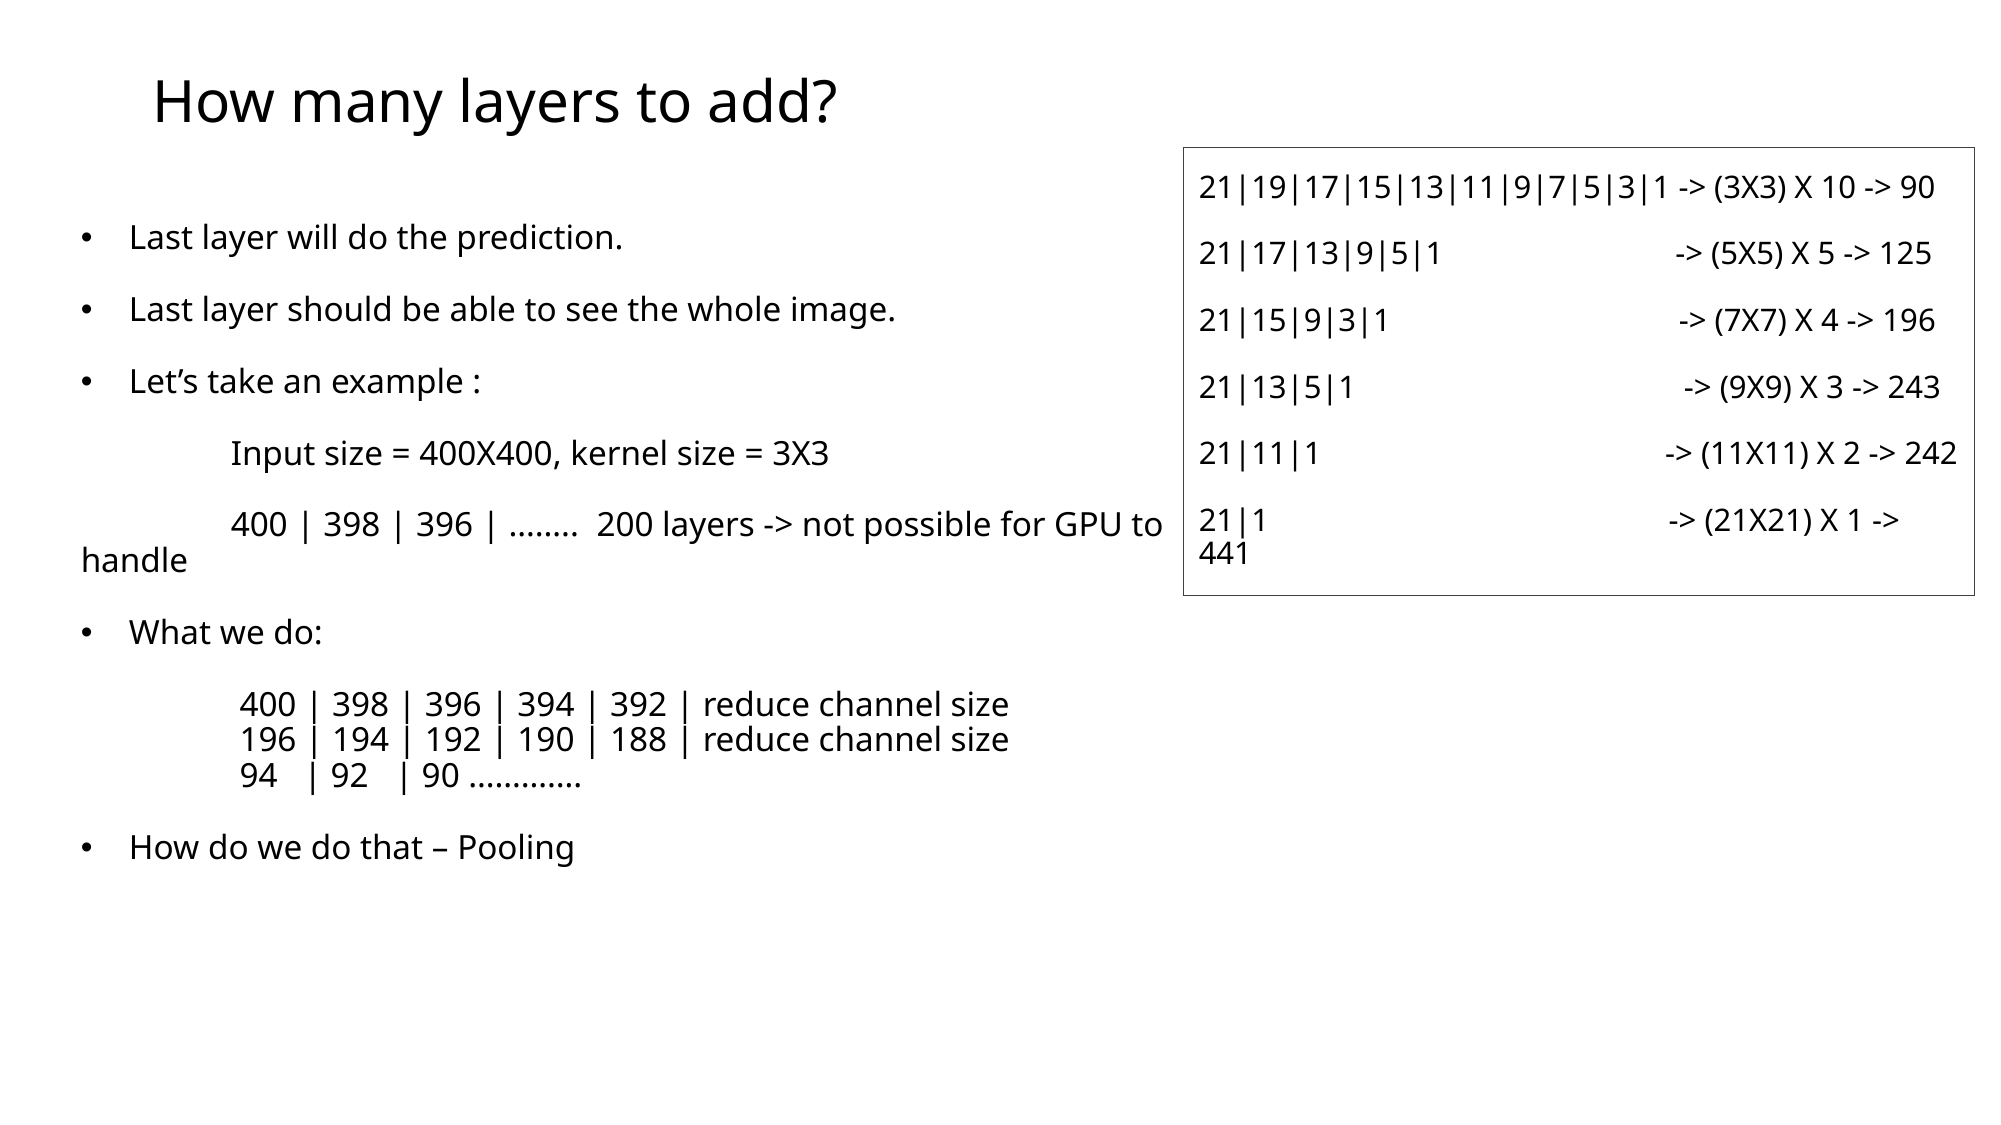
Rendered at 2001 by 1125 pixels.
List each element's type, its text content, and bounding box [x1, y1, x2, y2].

text_box 21|19|17|15|13|11|9|7|5|3|1 -> (3X3) X 10 -> 90 21|17|13|9|5|1 -> (5X5) X 5 -> 125 21|15|9|3|1 -> (7X7) X 4 -> 196 21|13|5|1 -> (9X9) X 3 -> 243 21|11|1 -> (11X11) X 2 -> 242 21|1 -> (21X21) X 1 -> 441 [1183, 147, 1975, 596]
title How many layers to add? [137, 59, 1863, 148]
text_box Last layer will do the prediction. Last layer should be able to see the whole image. Let’s take an example : Input size = 400X400, kernel size = 3X3 400 | 398 | 396 | …….. 200 layers -> not possible for GPU to handle What we do: 400 | 398 | 396 | 394 | 392 | reduce channel size 196 | 194 | 192 | 190 | 188 | reduce channel size 94 | 92 | 90 …………. How do we do that – Pooling [65, 197, 1184, 891]
